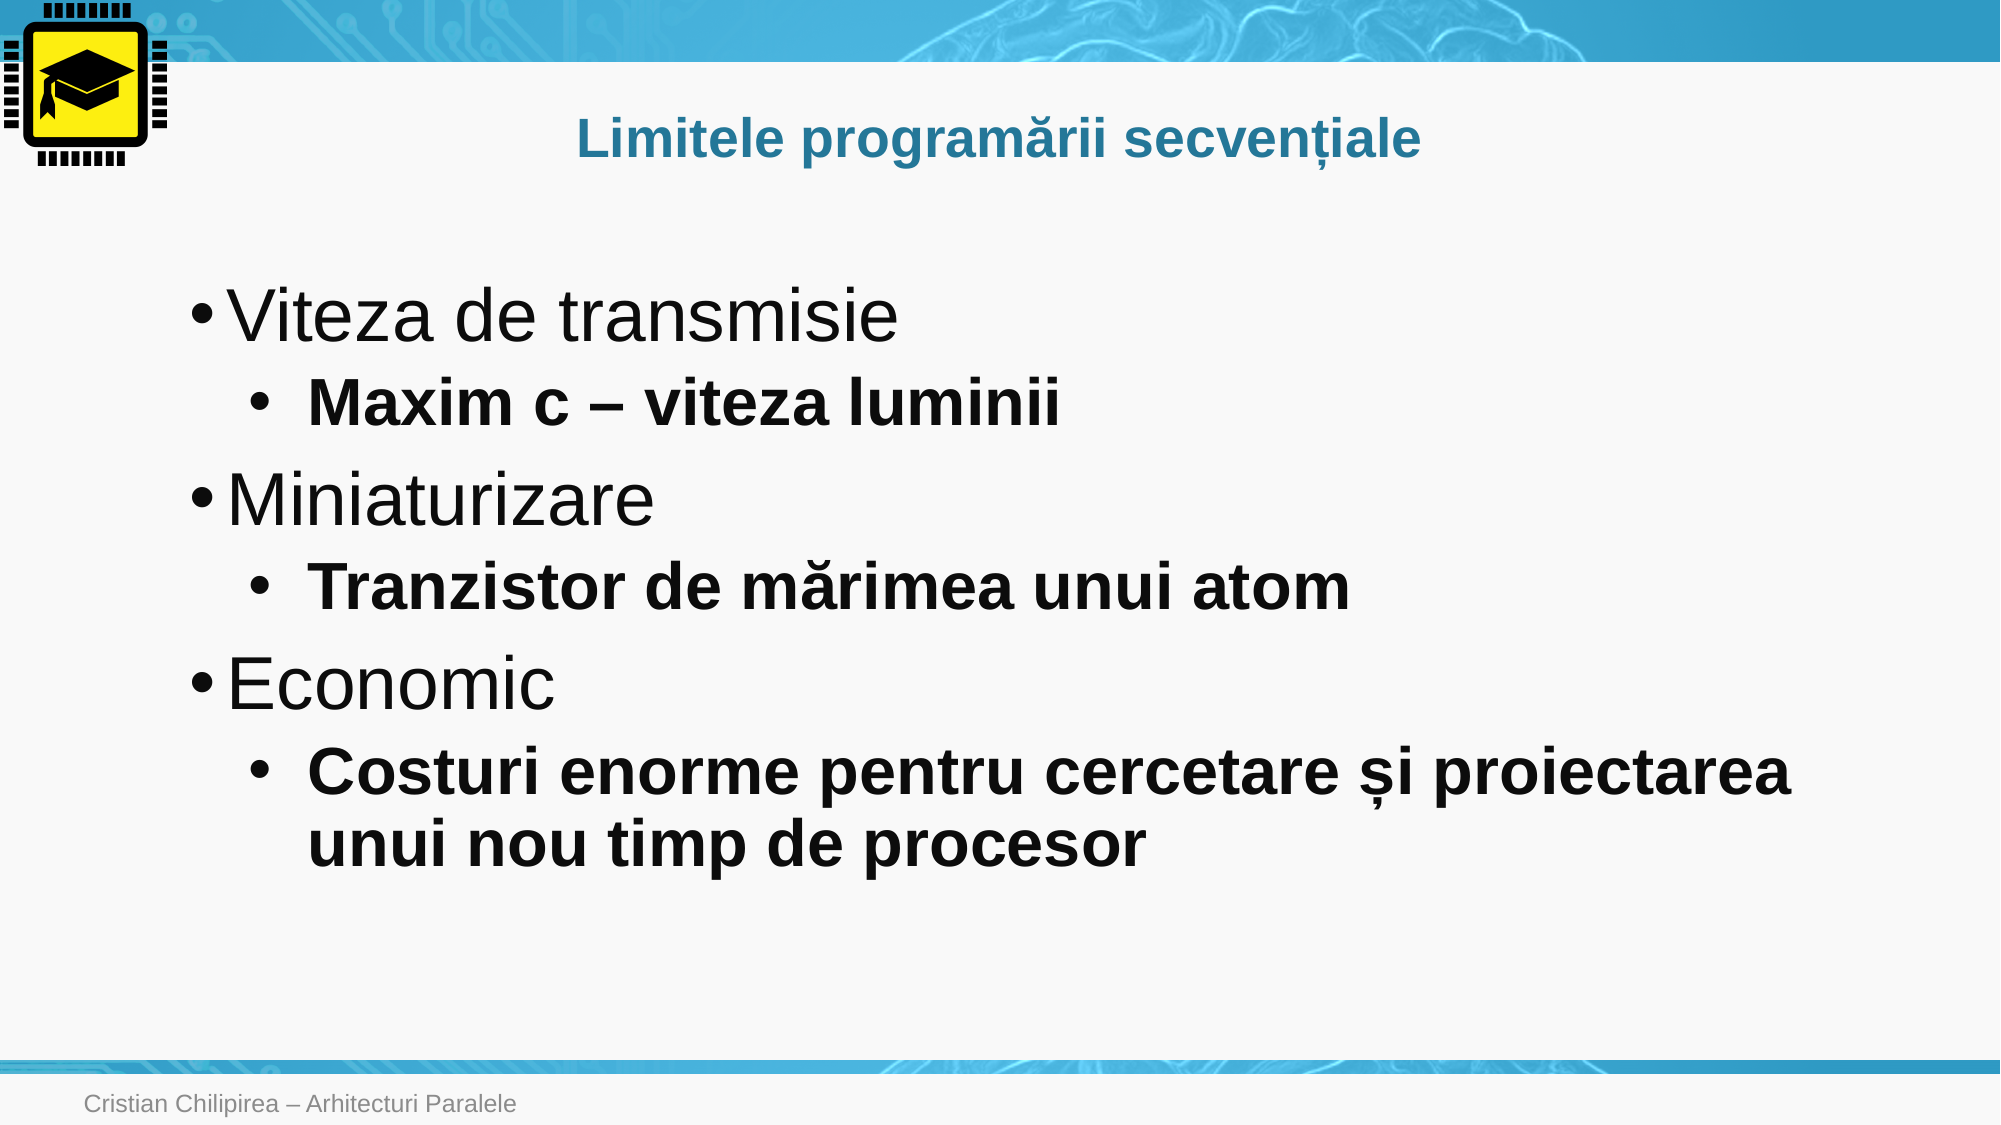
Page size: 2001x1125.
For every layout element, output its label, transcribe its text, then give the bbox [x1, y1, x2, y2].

picture [0, 0, 2000, 166]
picture [1826, 1060, 2000, 1074]
list Viteza de transmisie Maxim c – viteza luminii Miniaturizare Tranzistor de mărimea unui atom Economic Costuri enorme pentru cercetare și proiectarea unui nou timp de procesor [174, 269, 1826, 1105]
picture [0, 1060, 174, 1074]
title Limitele programării secvențiale [301, 102, 1699, 178]
footer Cristian Chilipirea – Arhitecturi Paralele [68, 1083, 1542, 1125]
